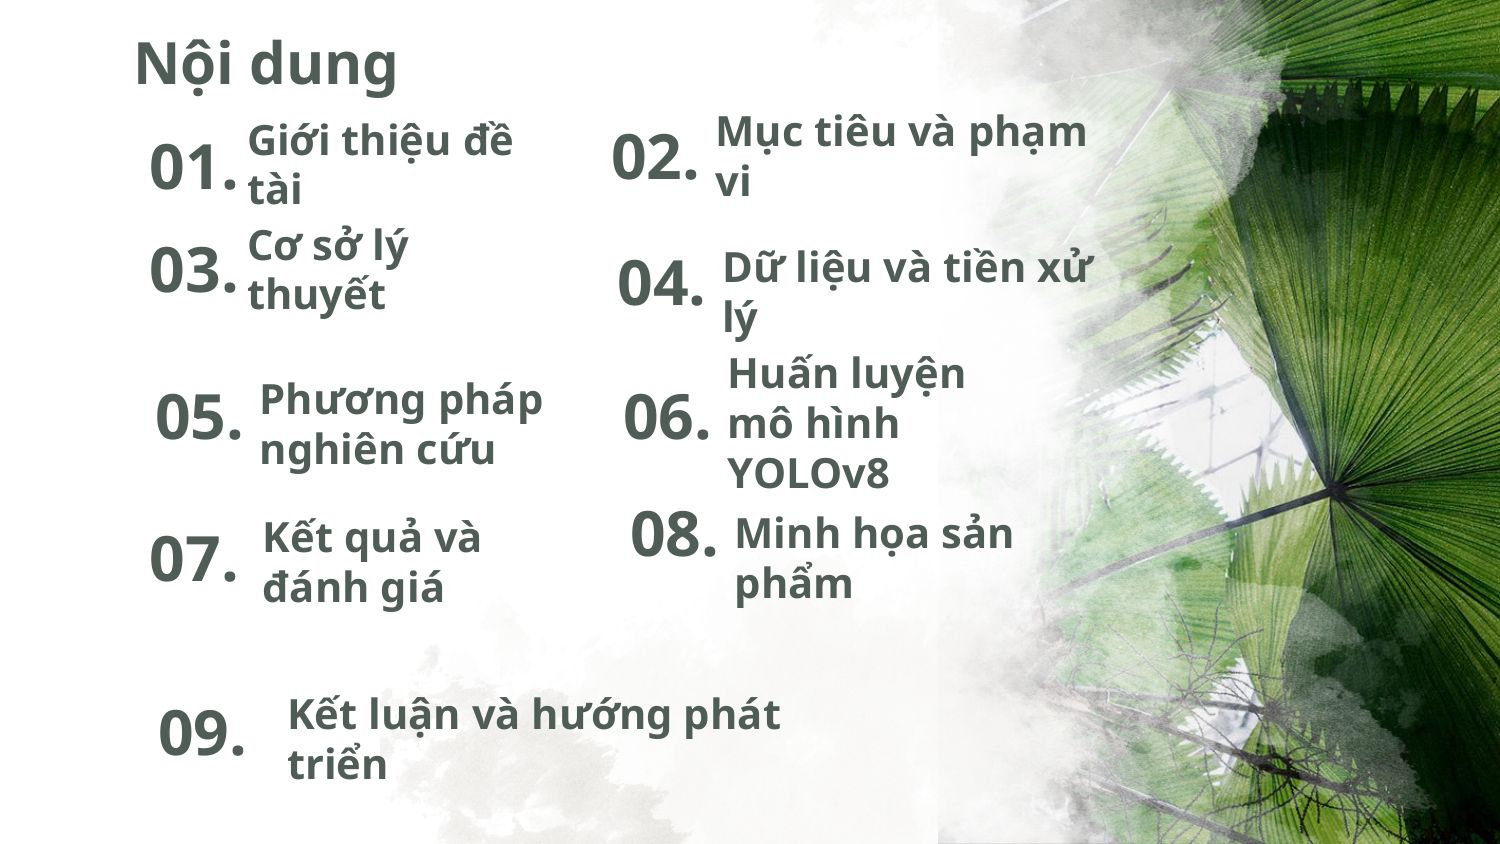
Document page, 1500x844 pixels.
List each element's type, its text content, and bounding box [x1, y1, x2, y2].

picture [380, 0, 1500, 844]
title Nội dung [118, 14, 750, 109]
text_box 07. [134, 516, 345, 597]
title Mục tiêu và phạm vi [806, 122, 1135, 187]
title Giới thiệu đề tài [345, 130, 596, 196]
text_box Kết luận và hướng phát triển [272, 705, 870, 771]
text_box 06. [608, 374, 818, 455]
title 02. [595, 114, 806, 195]
text_box 08. [615, 491, 825, 572]
text_box Minh họa sản phẩm [719, 523, 1059, 589]
text_box Kết quả và đánh giá [247, 527, 587, 593]
title 04. [602, 241, 812, 321]
text_box 09. [143, 691, 353, 771]
text_box Huấn luyện mô hình YOLOv8 [712, 389, 1052, 455]
text_box Phương pháp nghiên cứu [244, 390, 584, 456]
title 03. [134, 227, 345, 308]
title Cơ sở lý thuyết [345, 235, 571, 301]
title 01. [134, 124, 345, 205]
title Dữ liệu và tiền xử lý [707, 258, 1128, 323]
text_box 05. [140, 374, 350, 455]
